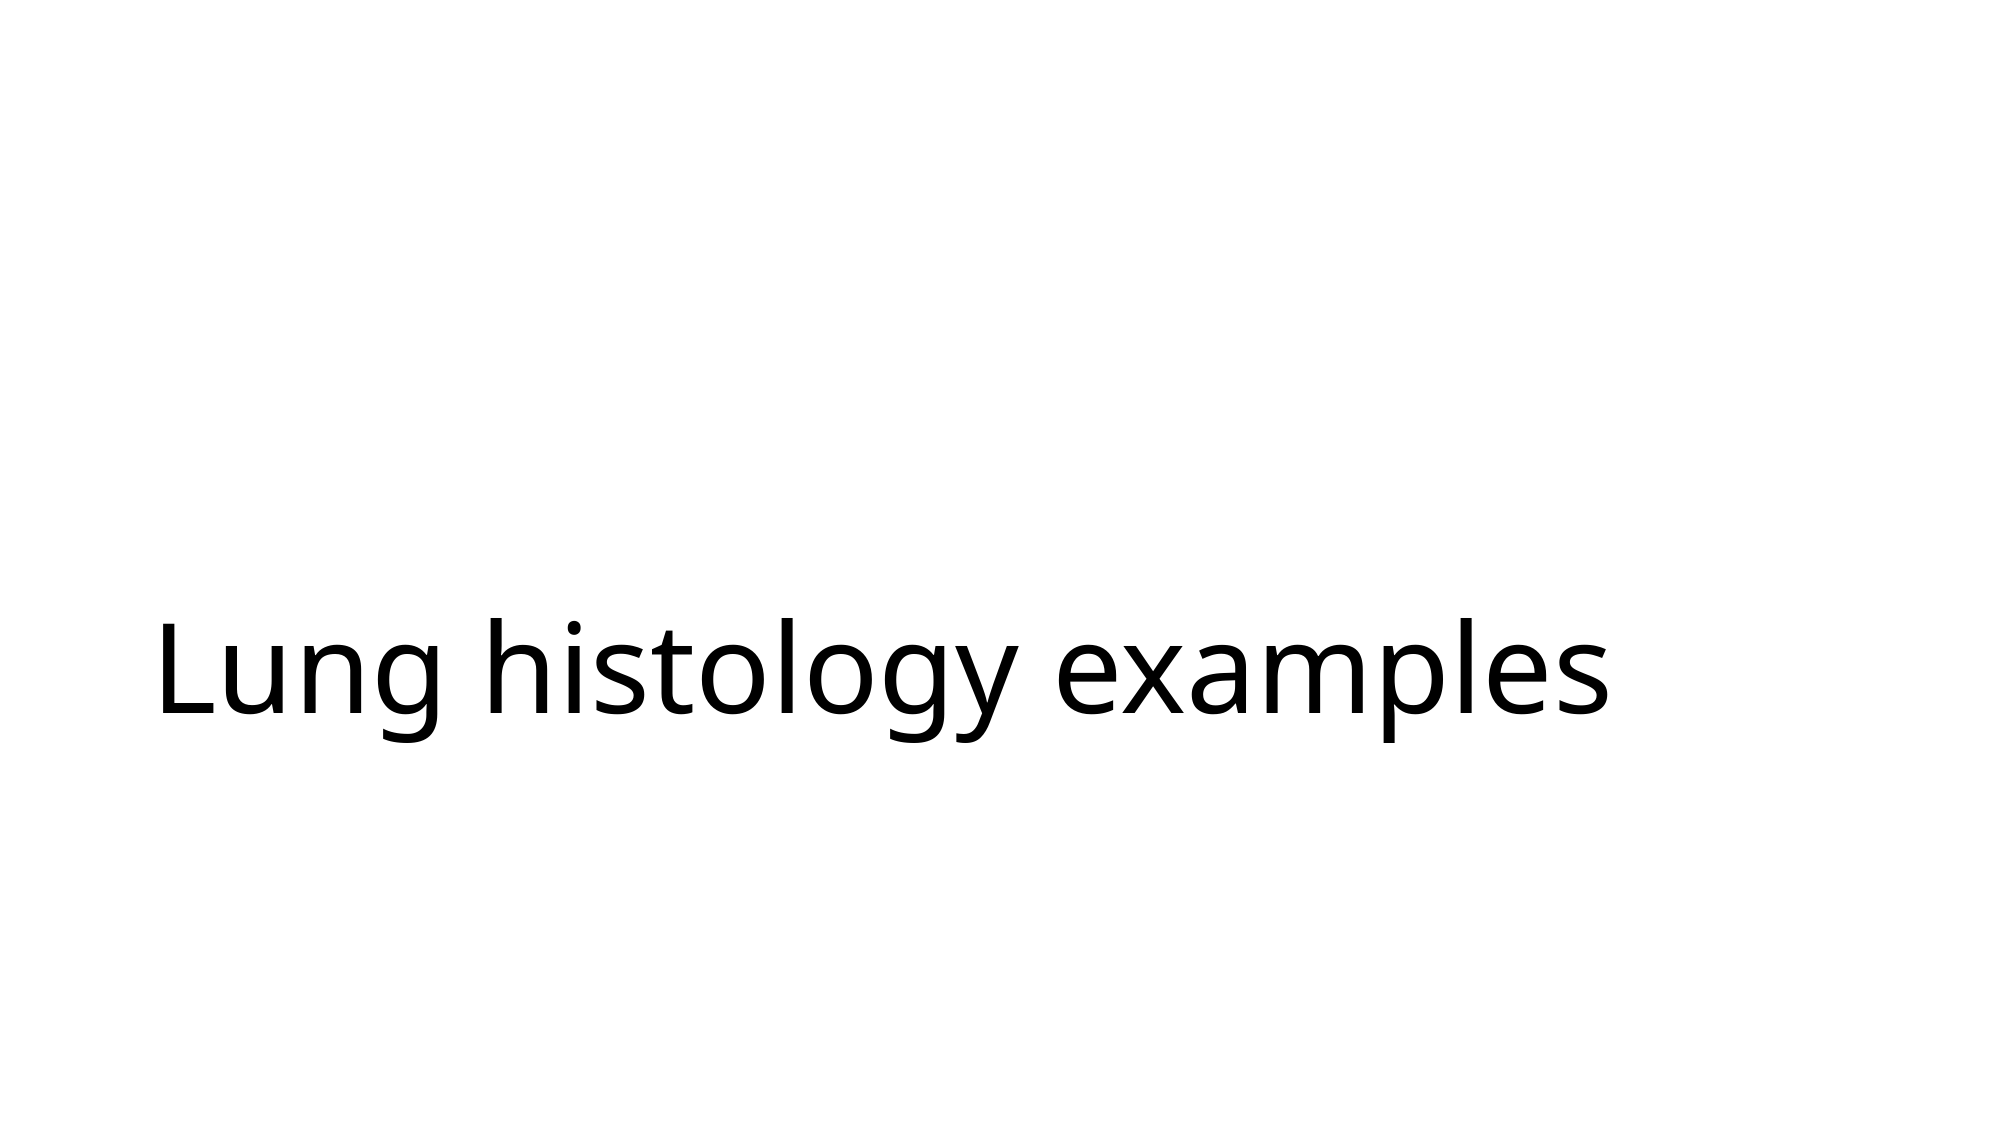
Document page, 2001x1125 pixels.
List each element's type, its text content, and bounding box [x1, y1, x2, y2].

title Lung histology examples [136, 280, 1862, 749]
